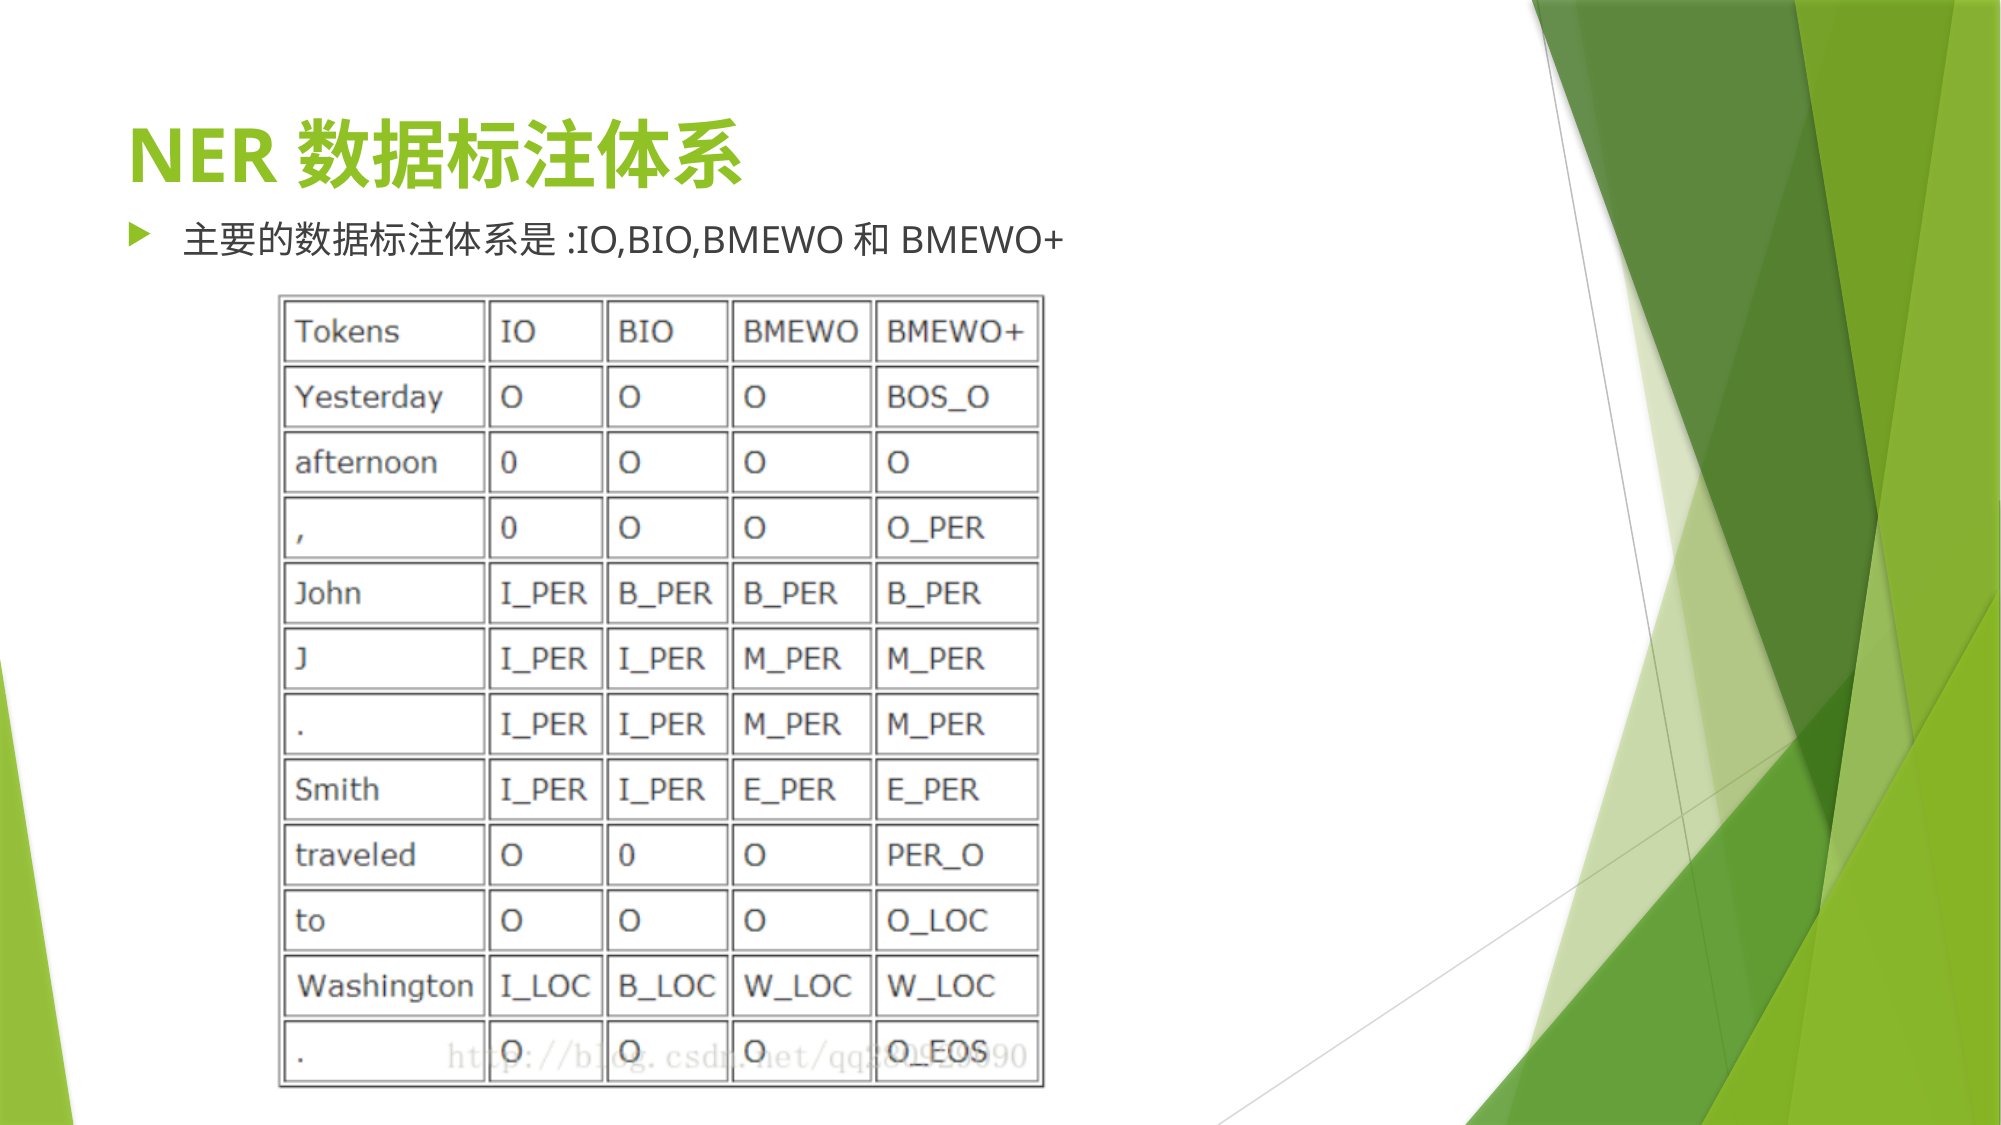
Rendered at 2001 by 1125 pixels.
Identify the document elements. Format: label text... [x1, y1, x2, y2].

picture [258, 285, 1064, 1100]
title NER数据标注体系 [111, 99, 1522, 208]
list 主要的数据标注体系是:IO,BIO,BMEWO和BMEWO+ [111, 208, 1522, 317]
